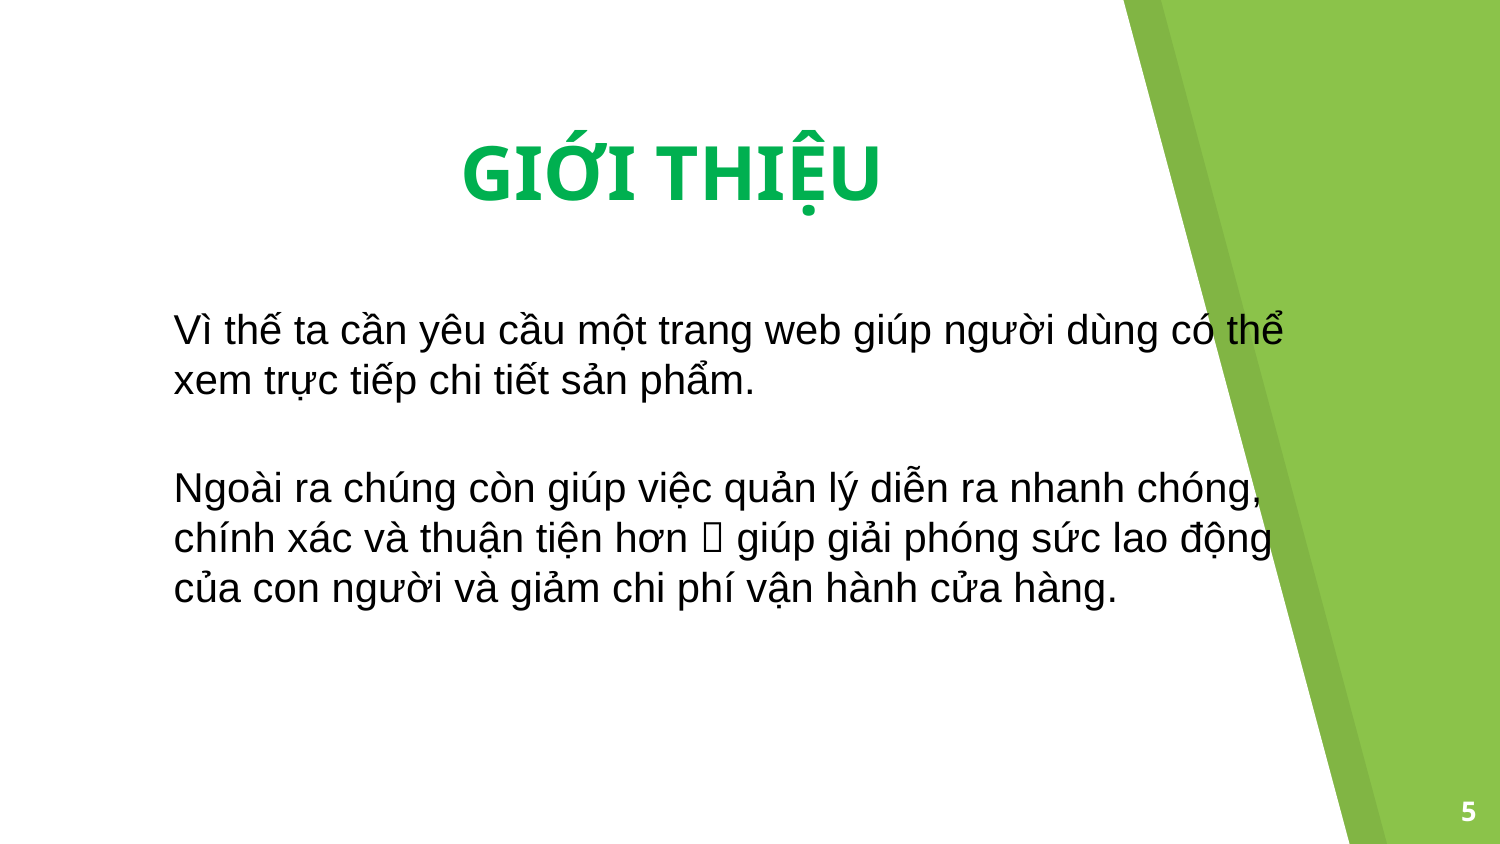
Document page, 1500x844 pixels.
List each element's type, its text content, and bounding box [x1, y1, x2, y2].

text_box Ngoài ra chúng còn giúp việc quản lý diễn ra nhanh chóng, chính xác và thuận tiện hơn  giúp giải phóng sức lao động của con người và giảm chi phí vận hành cửa hàng. [158, 453, 1308, 619]
slide_number 5 [1401, 779, 1492, 844]
text_box GIỚI THIỆU [445, 124, 926, 231]
text_box Vì thế ta cần yêu cầu một trang web giúp người dùng có thể xem trực tiếp chi tiết sản phẩm. [158, 295, 1308, 411]
